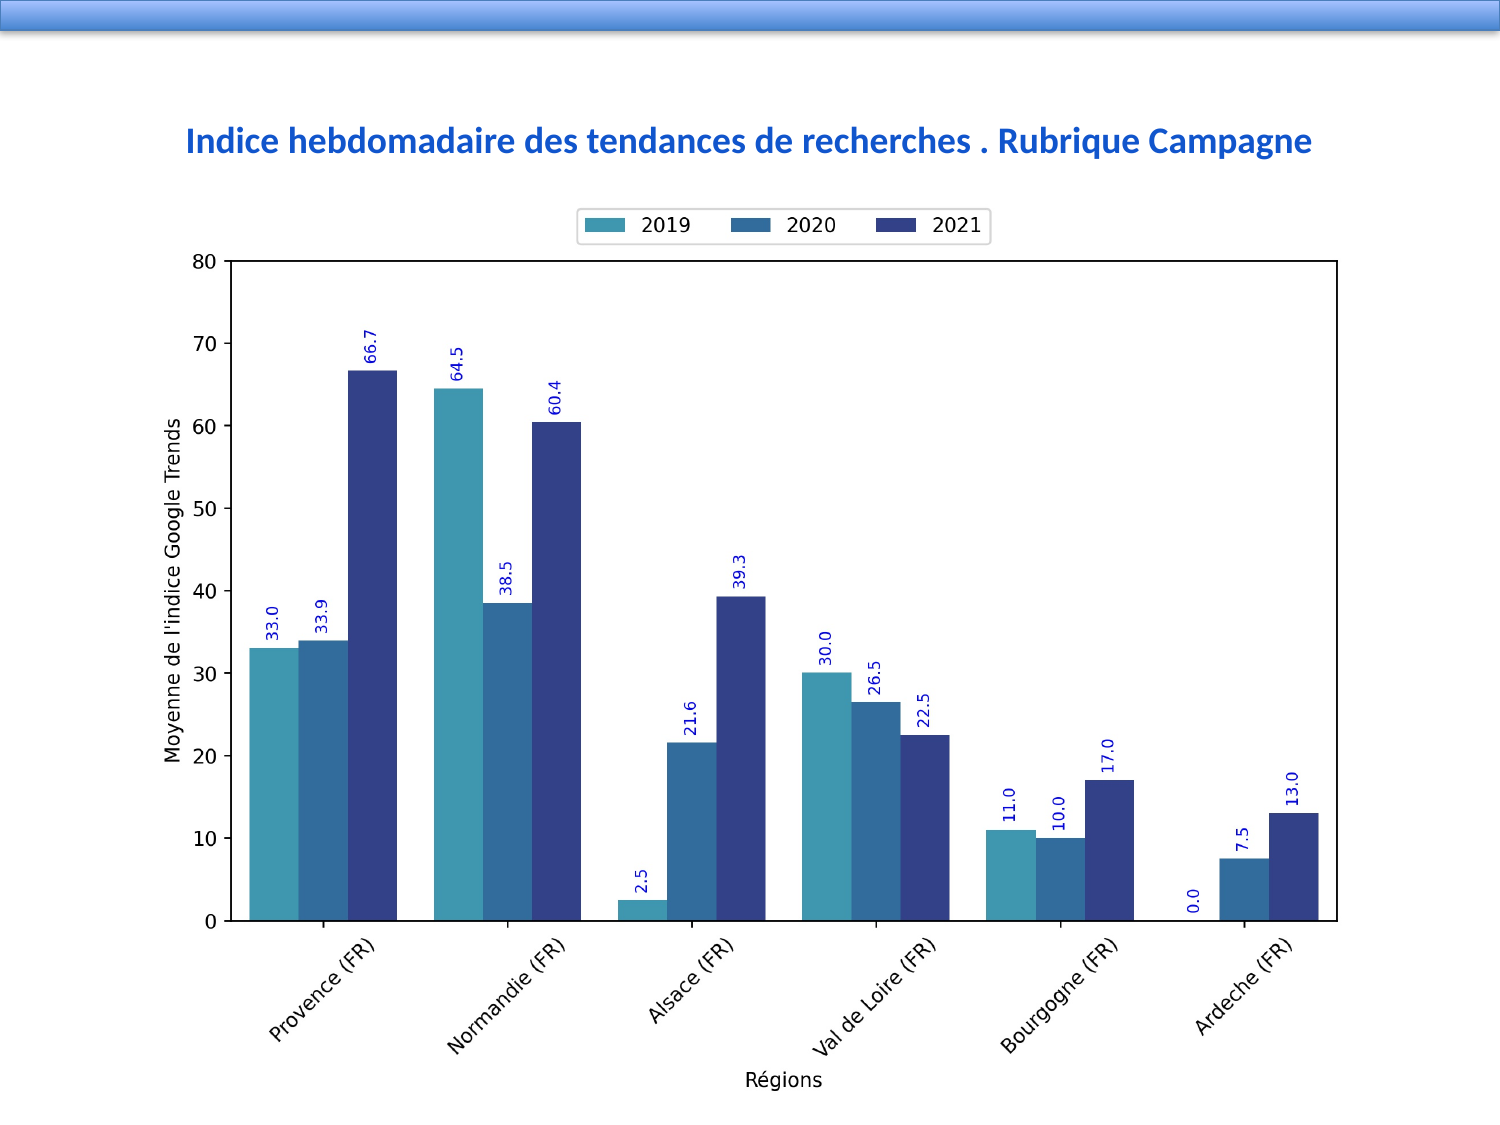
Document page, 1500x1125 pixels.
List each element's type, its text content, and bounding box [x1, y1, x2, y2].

picture [149, 194, 1351, 1105]
text_box [0, 0, 1500, 31]
title Indice hebdomadaire des tendances de recherches . Rubrique Campagne [75, 45, 1425, 233]
